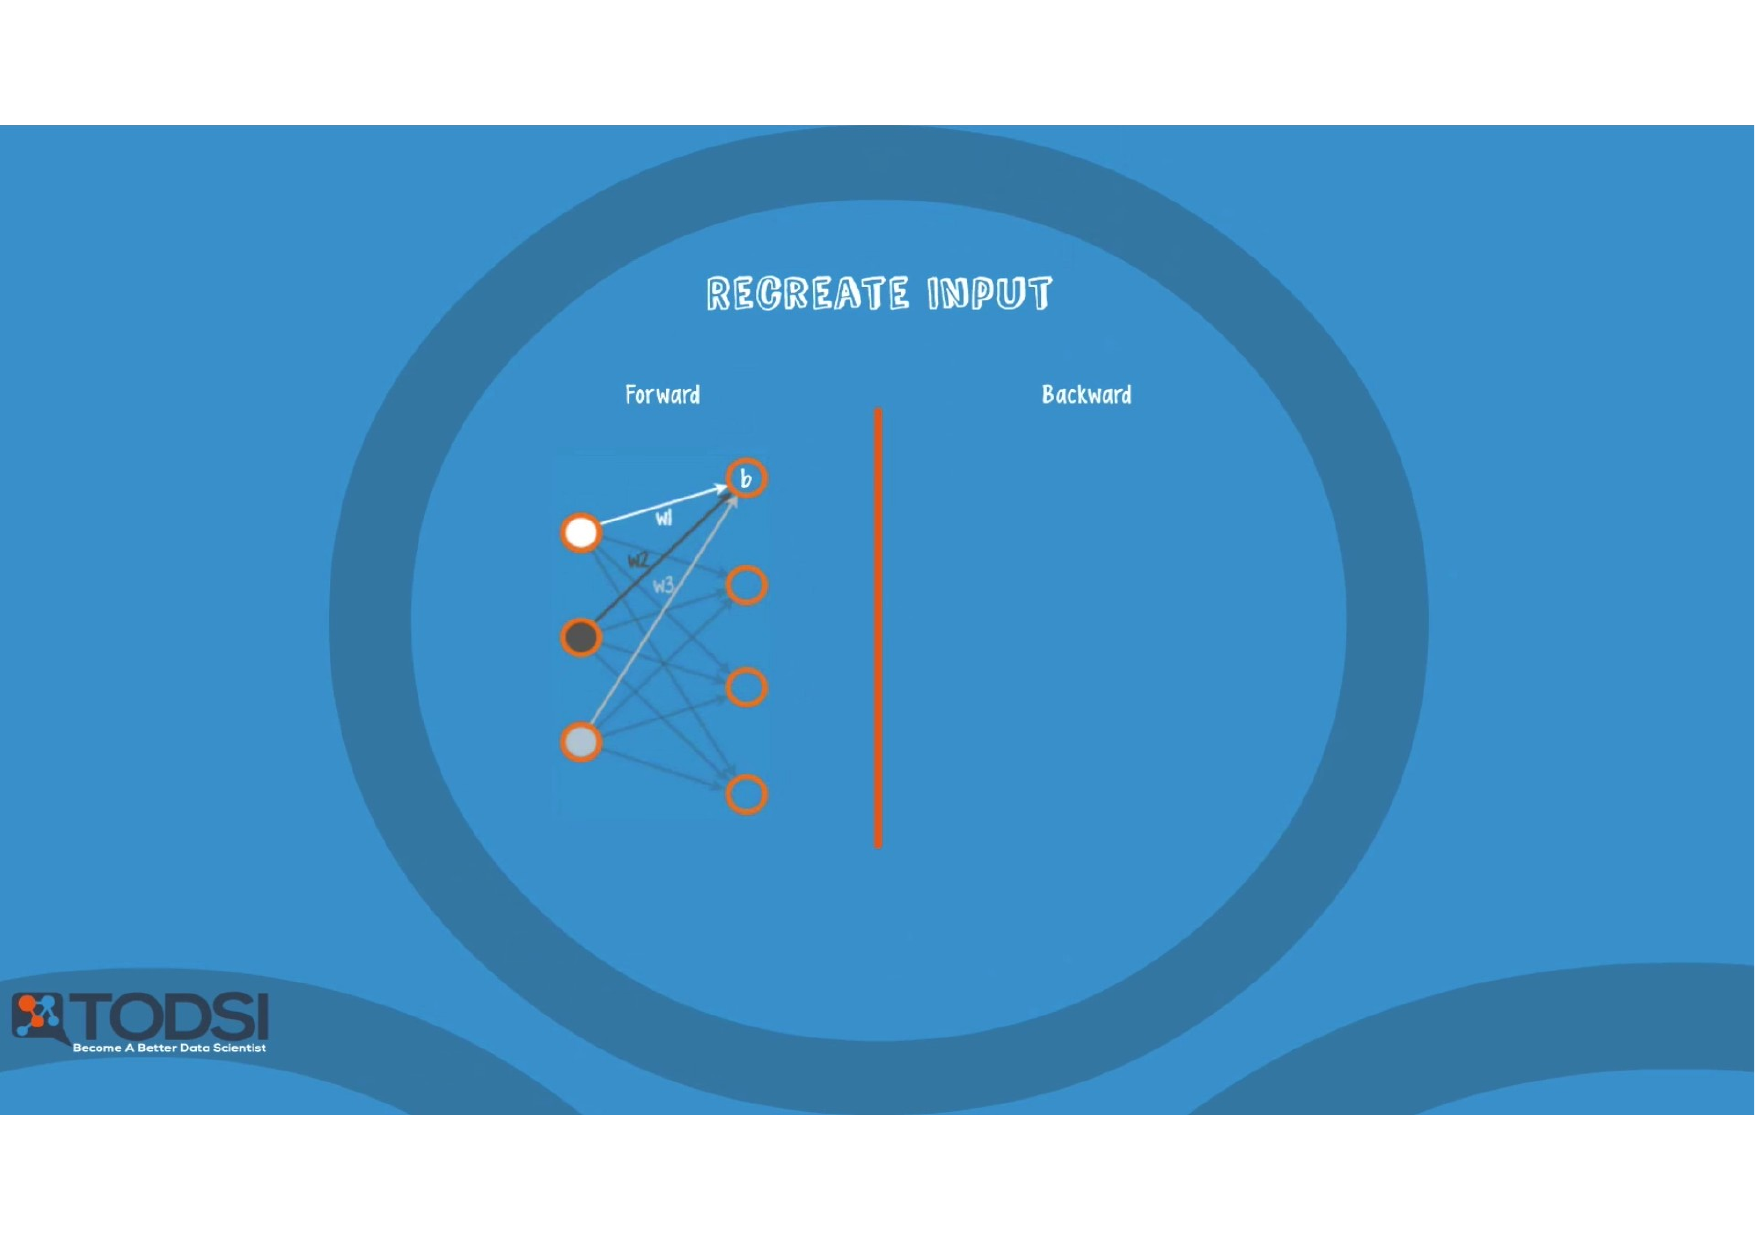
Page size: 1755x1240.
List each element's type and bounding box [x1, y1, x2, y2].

text_box [0, 125, 1755, 1115]
